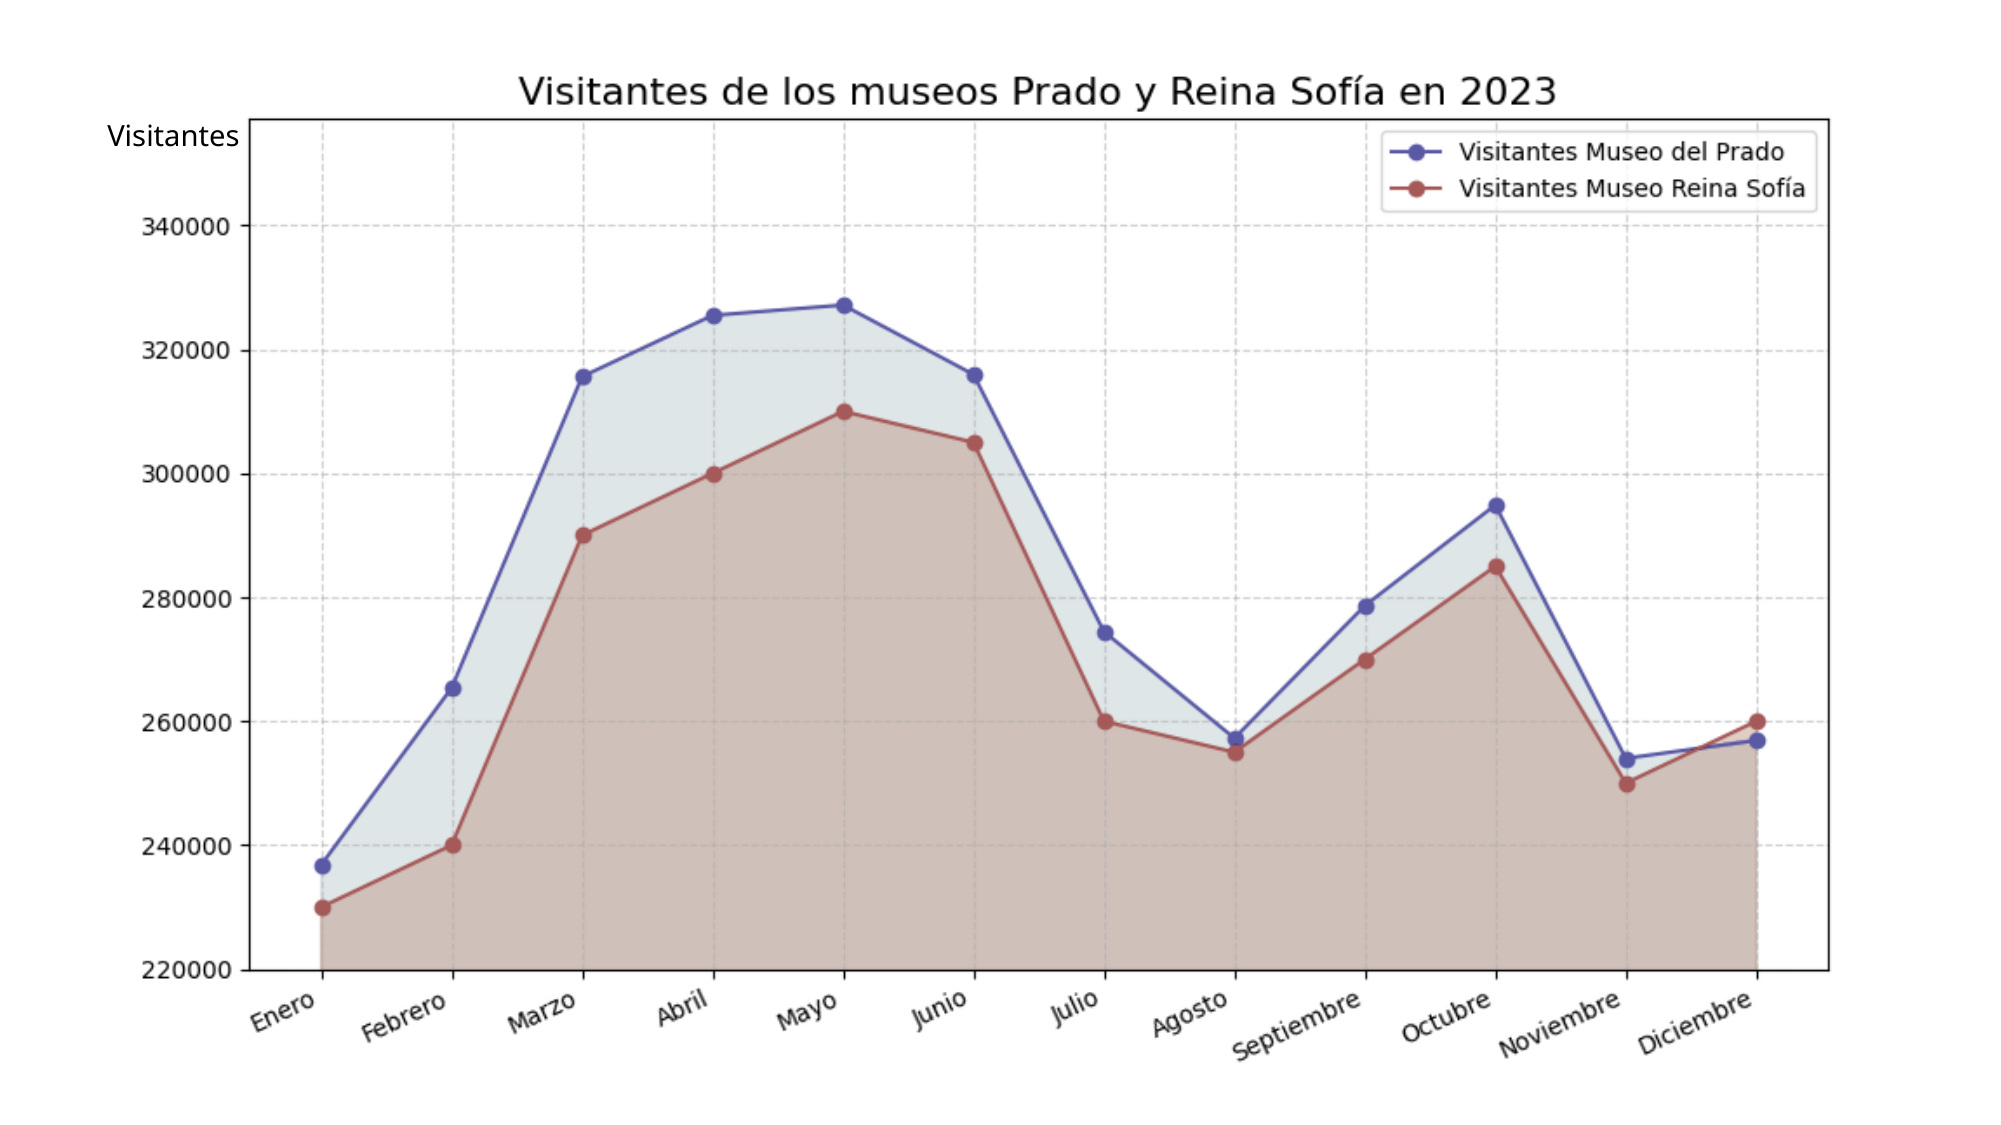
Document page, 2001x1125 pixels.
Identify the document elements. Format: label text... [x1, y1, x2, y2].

picture [124, 58, 1844, 1085]
text_box Visitantes [92, 109, 124, 160]
